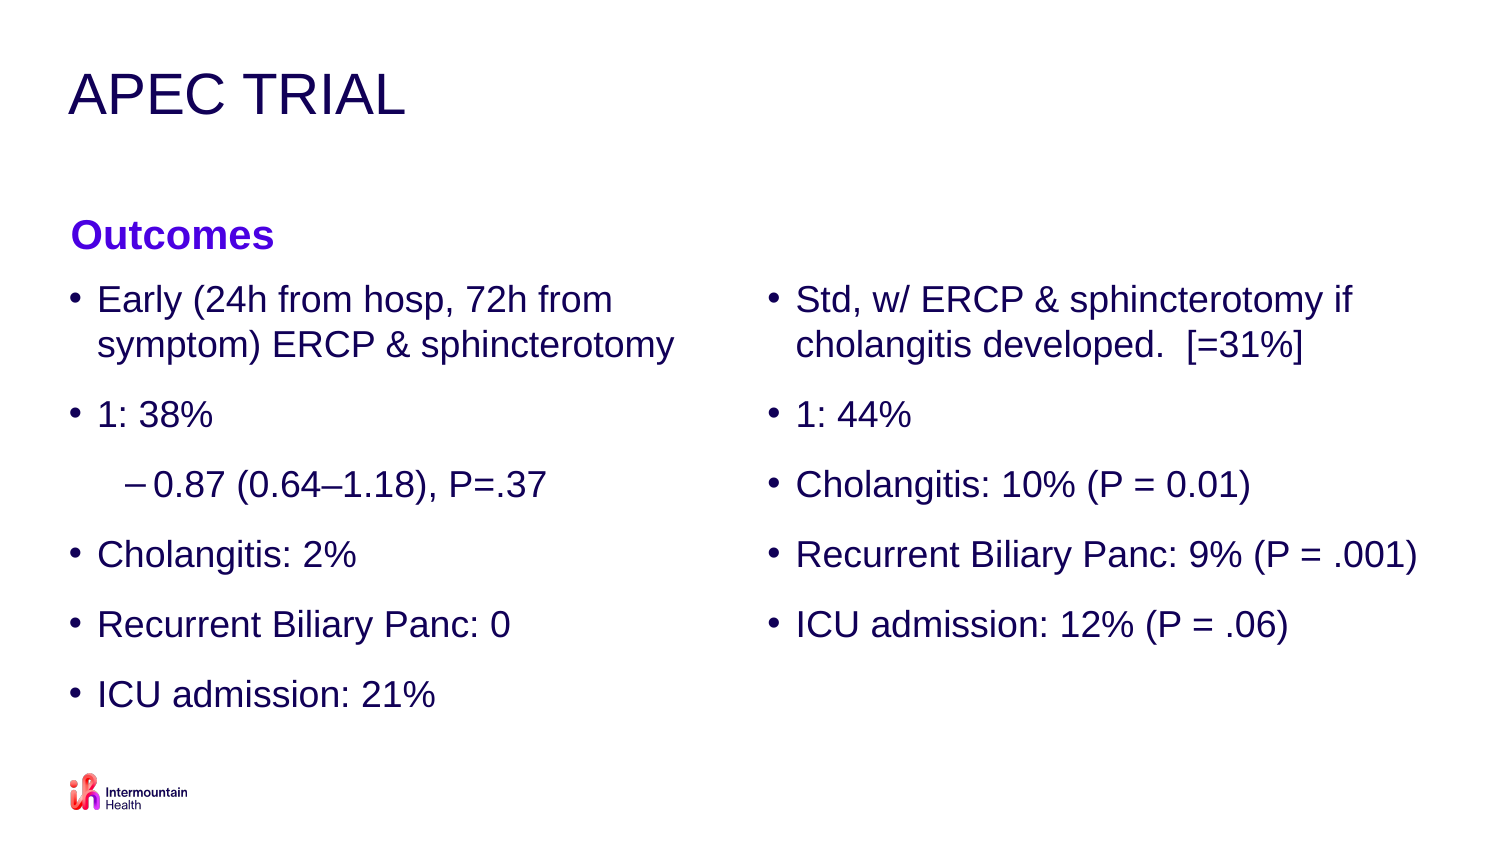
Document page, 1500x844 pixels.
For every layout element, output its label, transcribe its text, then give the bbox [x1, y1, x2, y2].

list Early (24h from hosp, 72h from symptom) ERCP & sphincterotomy 1: 38% 0.87 (0.64–1.18), P=.37 Cholangitis: 2% Recurrent Biliary Panc: 0 ICU admission: 21% [68, 275, 734, 732]
title APEC TRIAL [68, 64, 1432, 185]
picture [70, 773, 187, 810]
list Outcomes [70, 207, 971, 276]
list Std, w/ ERCP & sphincterotomy if cholangitis developed. [=31%] 1: 44% Cholangitis: 10% (P = 0.01) Recurrent Biliary Panc: 9% (P = .001) ICU admission: 12% (P = .06) [767, 275, 1433, 732]
